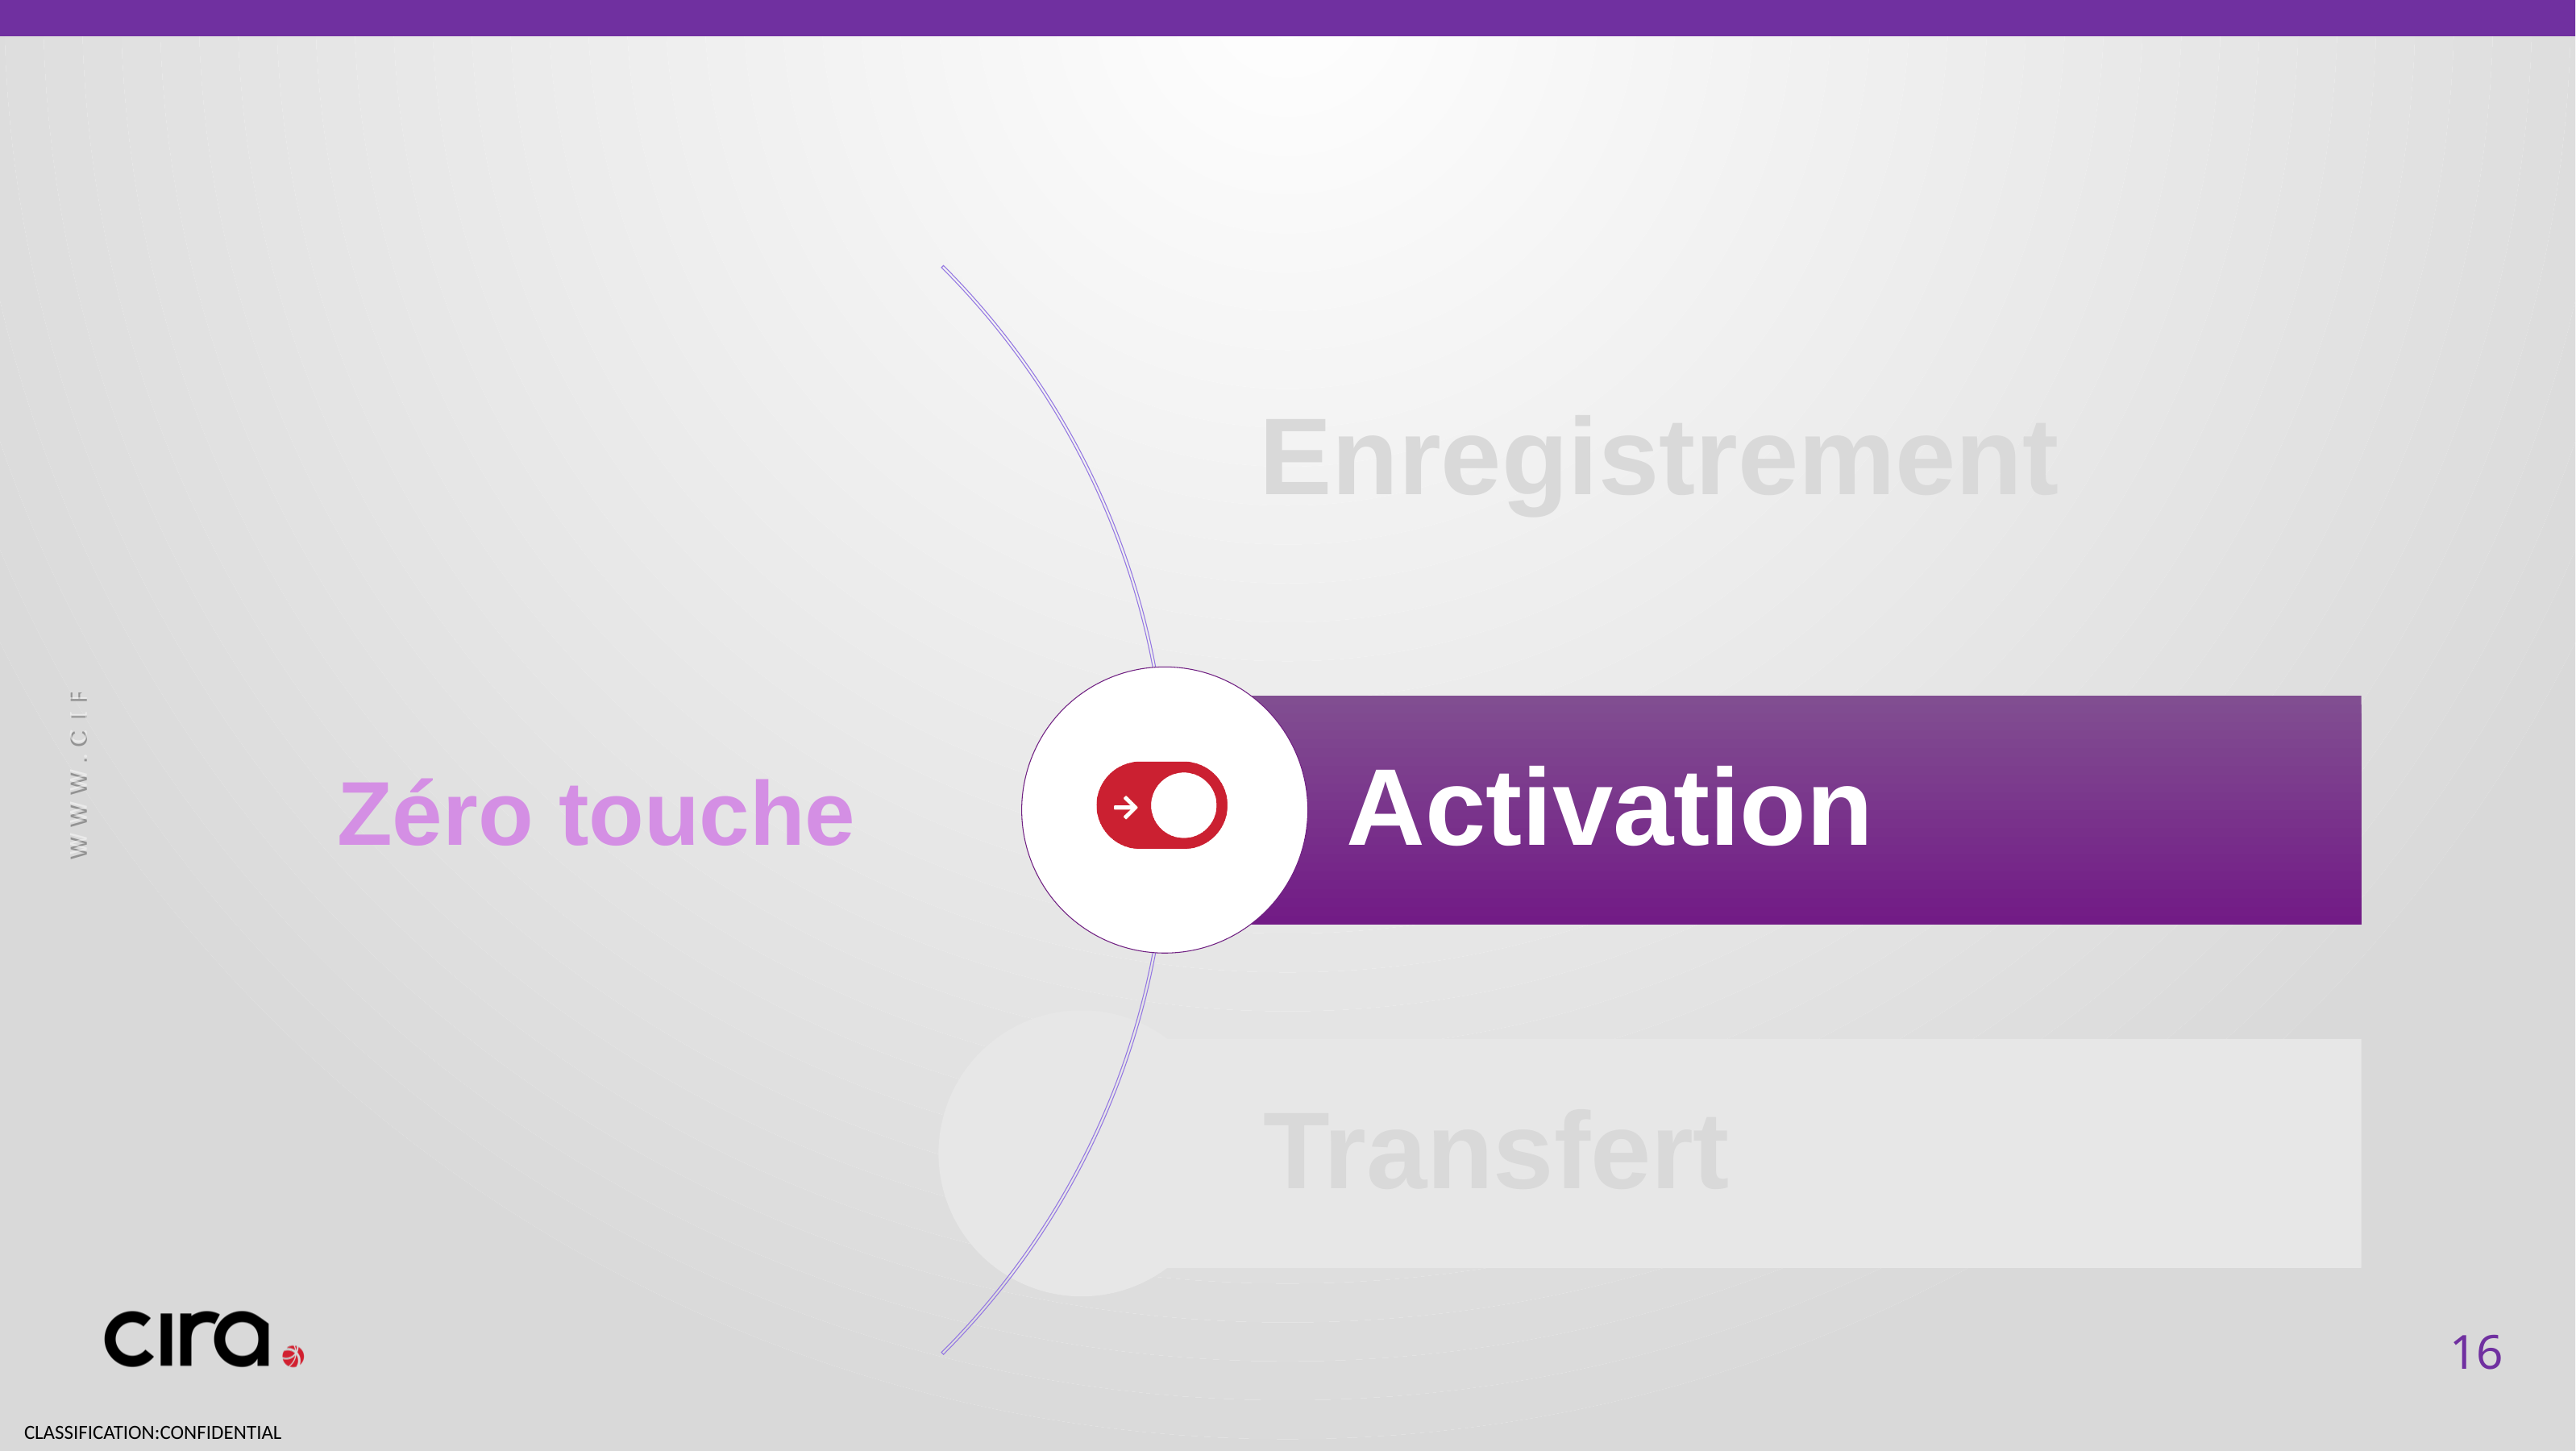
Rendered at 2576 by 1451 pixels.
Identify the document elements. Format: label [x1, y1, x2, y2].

text_box [0, 39, 2362, 1451]
picture [1074, 735, 1253, 871]
